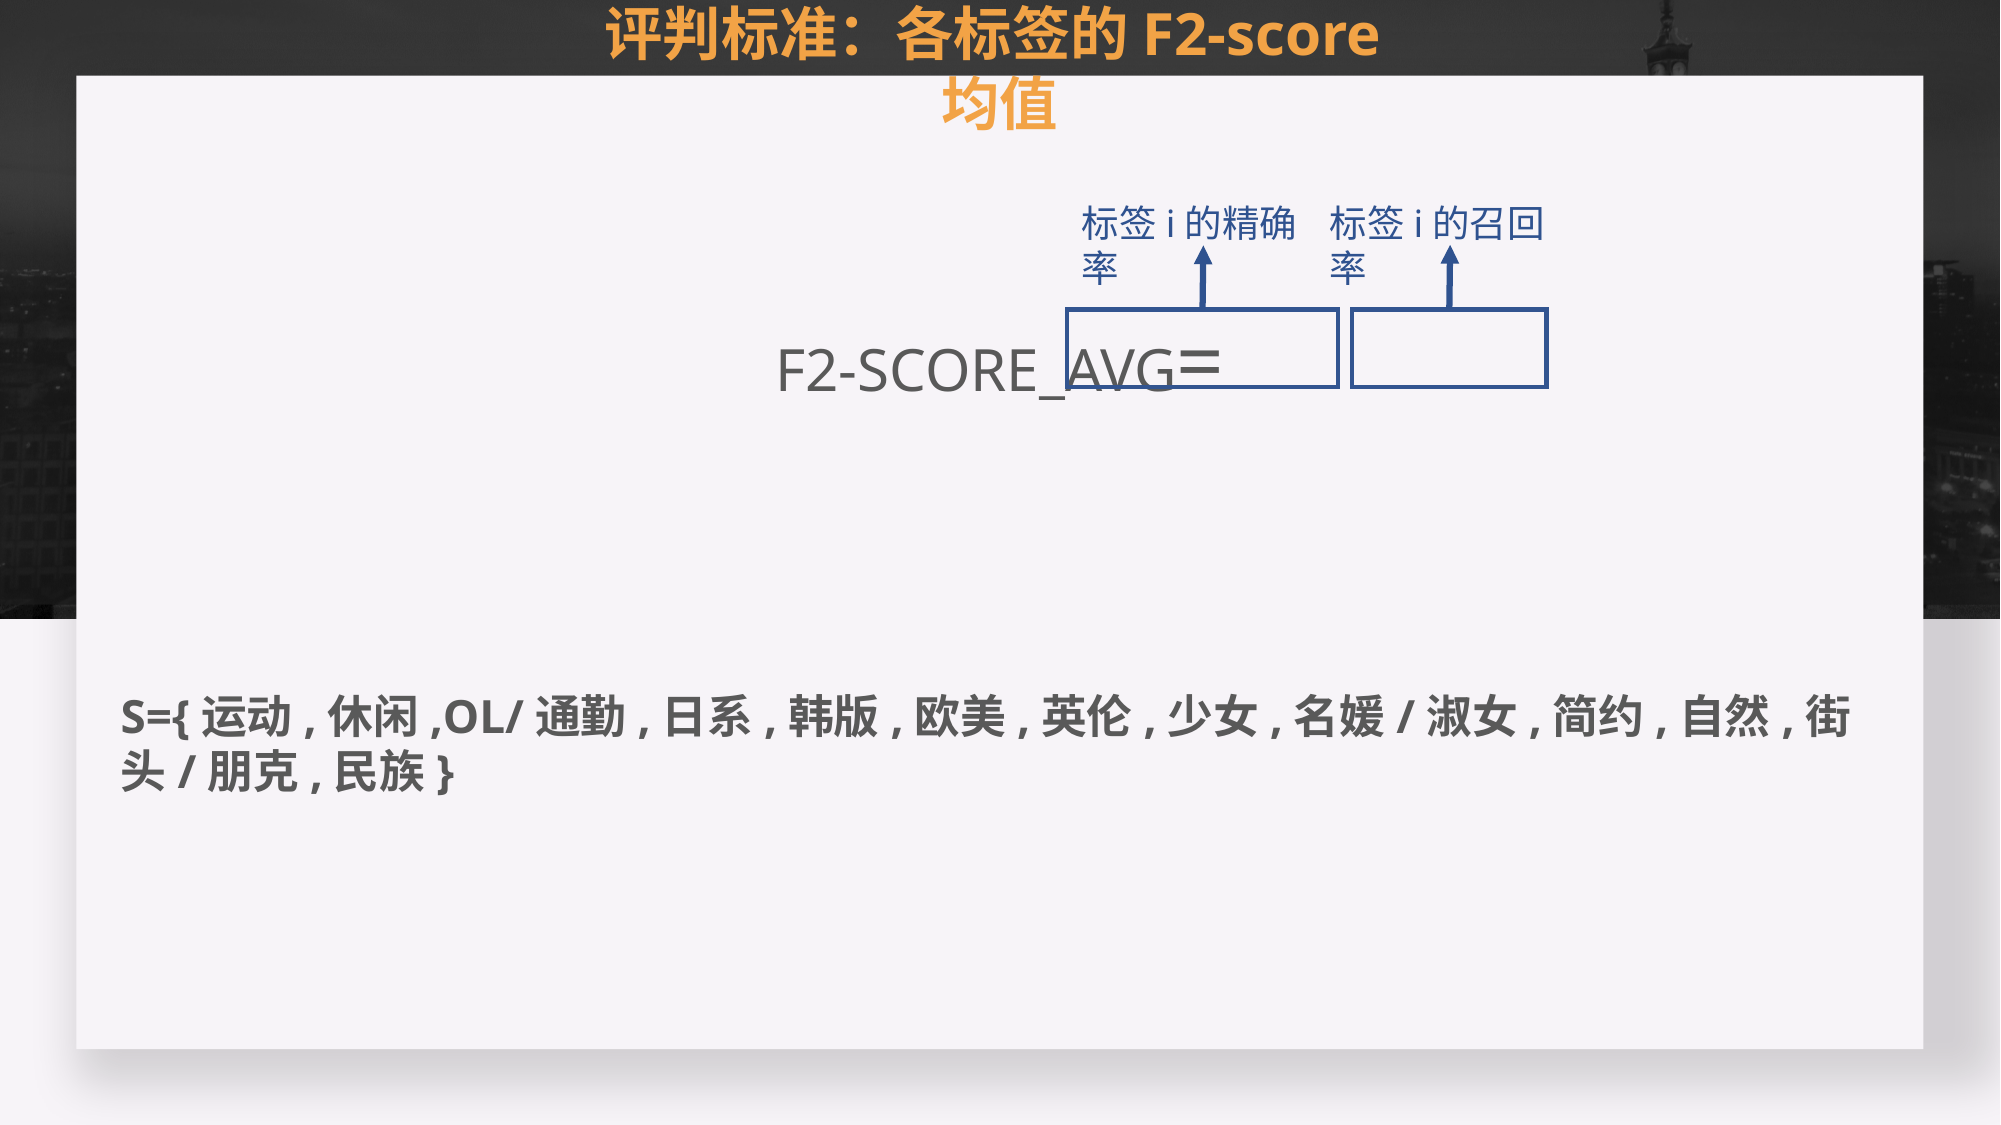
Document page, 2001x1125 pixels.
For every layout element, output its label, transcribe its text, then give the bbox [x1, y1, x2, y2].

text_box S={运动,休闲,OL/通勤,日系,韩版,欧美,英伦,少女,名媛/淑女,简约,自然,街头/朋克,民族} [105, 680, 1895, 851]
text_box [75, 619, 1924, 1050]
picture [0, 0, 2000, 619]
